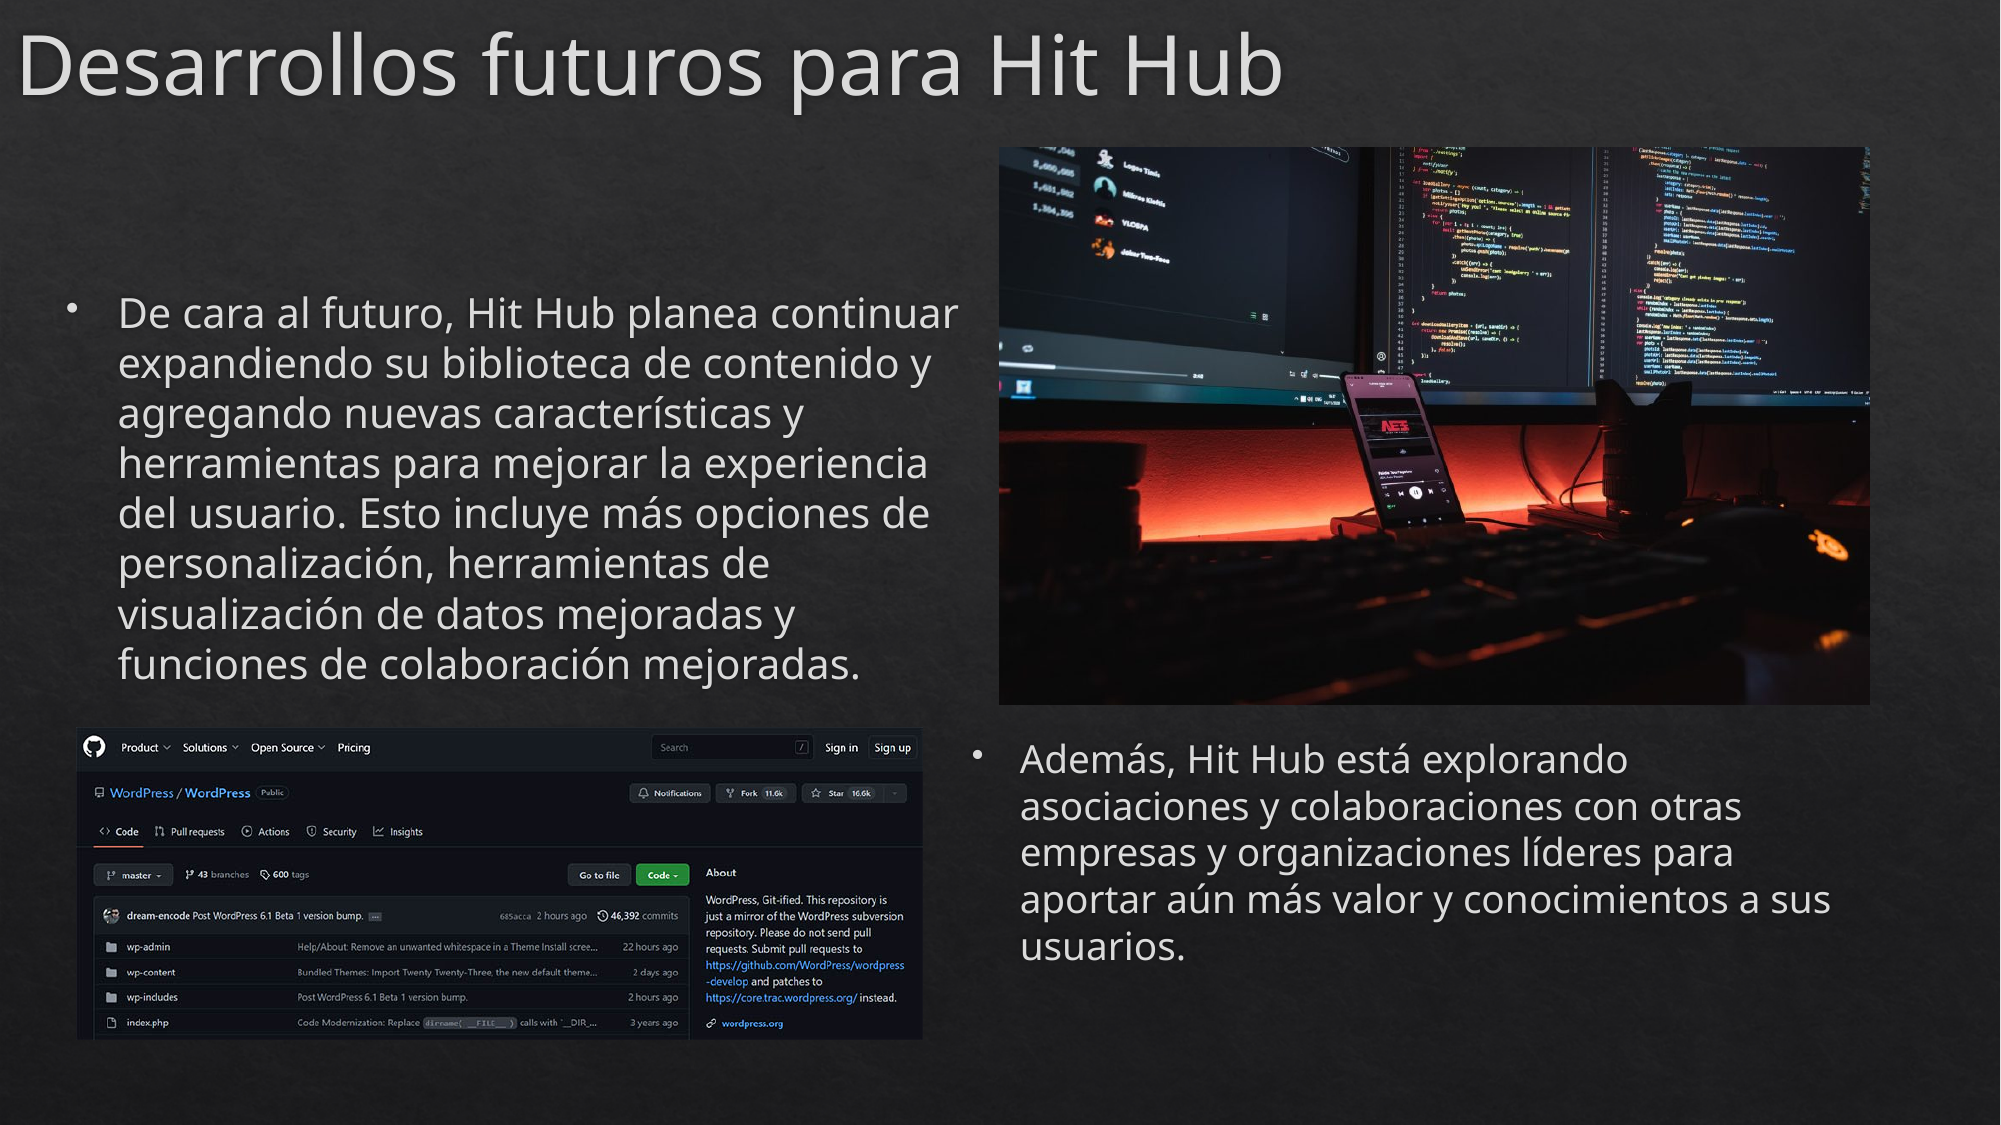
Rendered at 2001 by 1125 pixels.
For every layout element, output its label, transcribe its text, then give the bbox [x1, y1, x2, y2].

text_box Además, Hit Hub está explorando asociaciones y colaboraciones con otras empresas y organizaciones líderes para aportar aún más valor y conocimientos a sus usuarios. [952, 727, 1884, 978]
list De cara al futuro, Hit Hub planea continuar expandiendo su biblioteca de contenido y agregando nuevas características y herramientas para mejorar la experiencia del usuario. Esto incluye más opciones de personalización, herramientas de visualización de datos mejoradas y funciones de colaboración mejoradas. [46, 279, 978, 728]
title Desarrollos futuros para Hit Hub [0, 3, 1725, 221]
picture [999, 147, 1870, 705]
picture [75, 727, 924, 1041]
